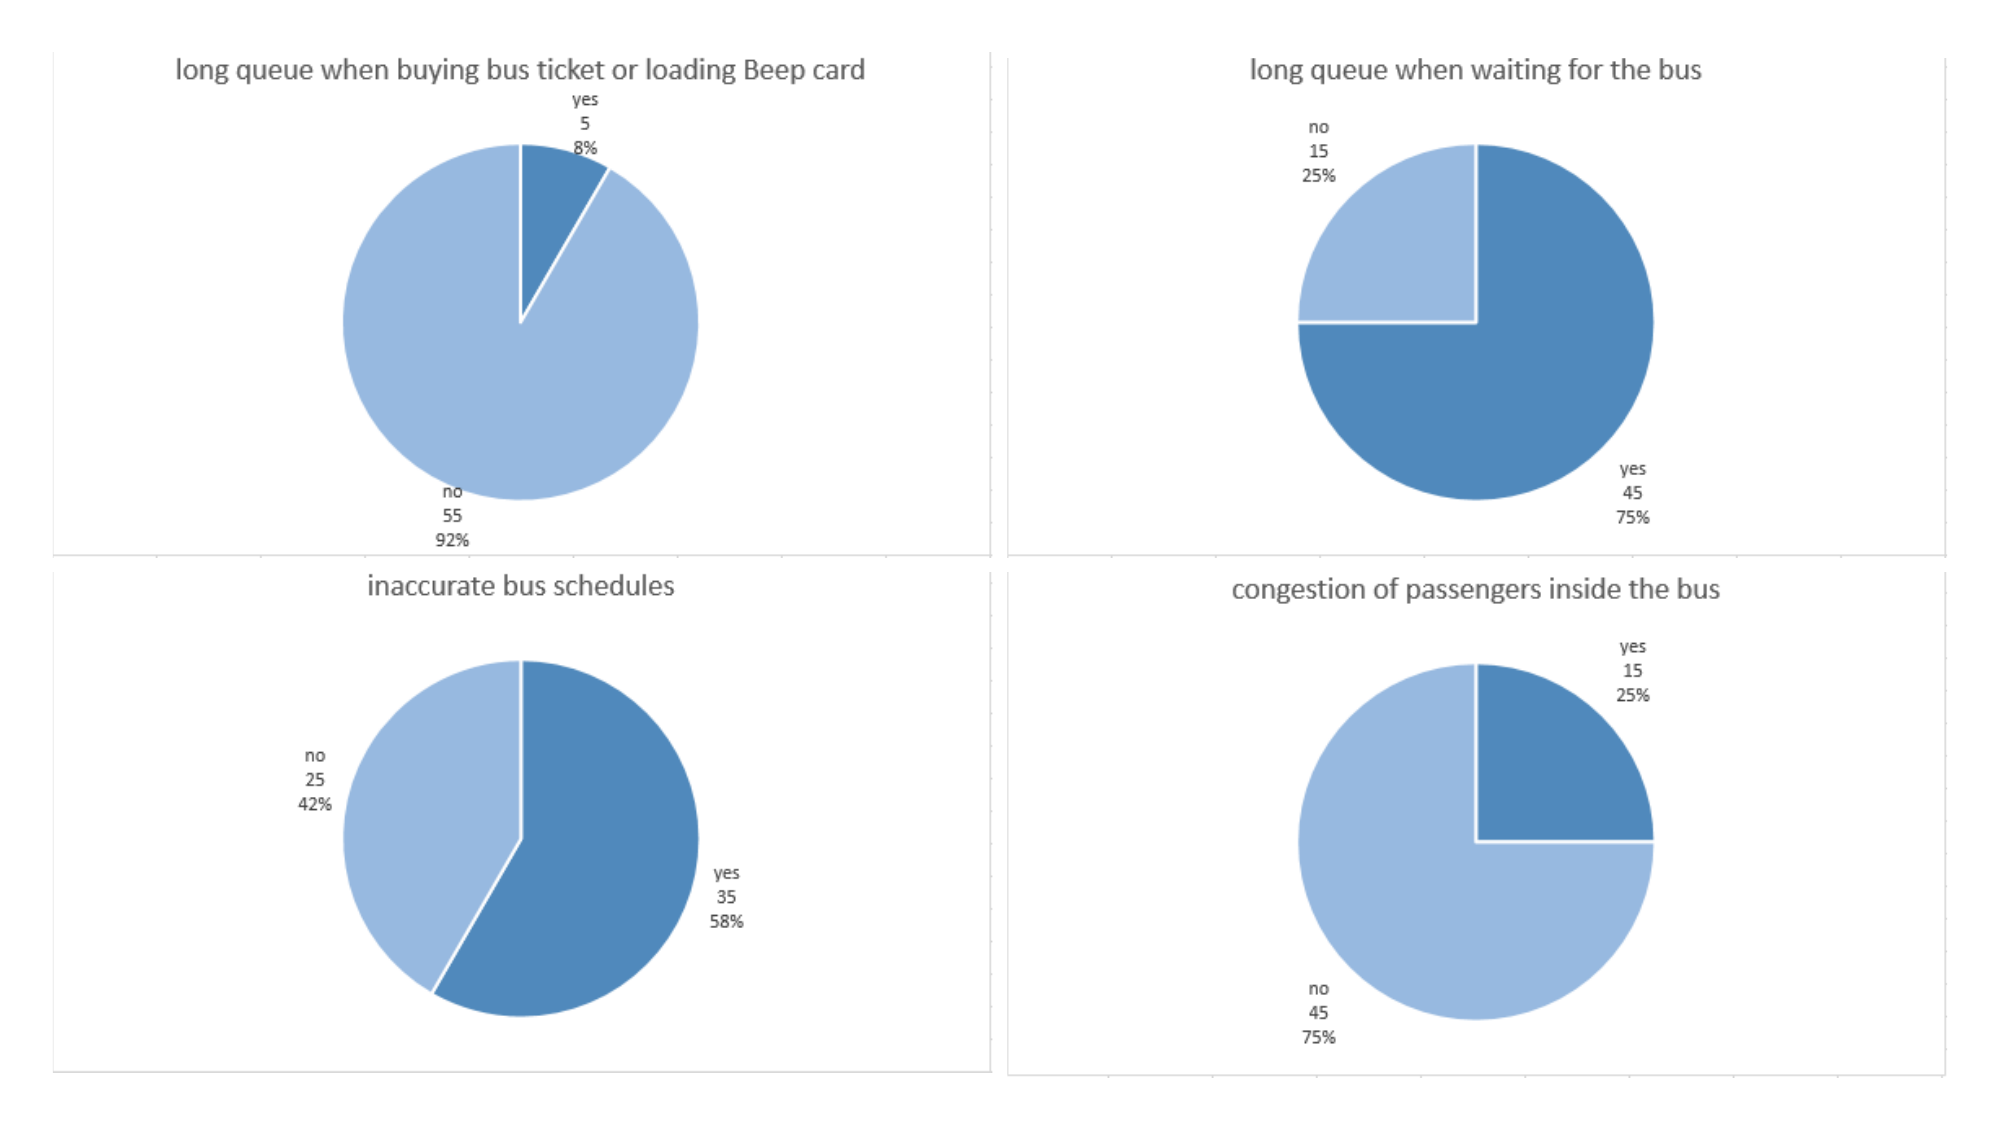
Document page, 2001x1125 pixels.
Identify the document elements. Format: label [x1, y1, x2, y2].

picture [1007, 572, 1948, 1078]
picture [1007, 57, 1948, 558]
picture [52, 52, 993, 558]
picture [52, 572, 993, 1073]
